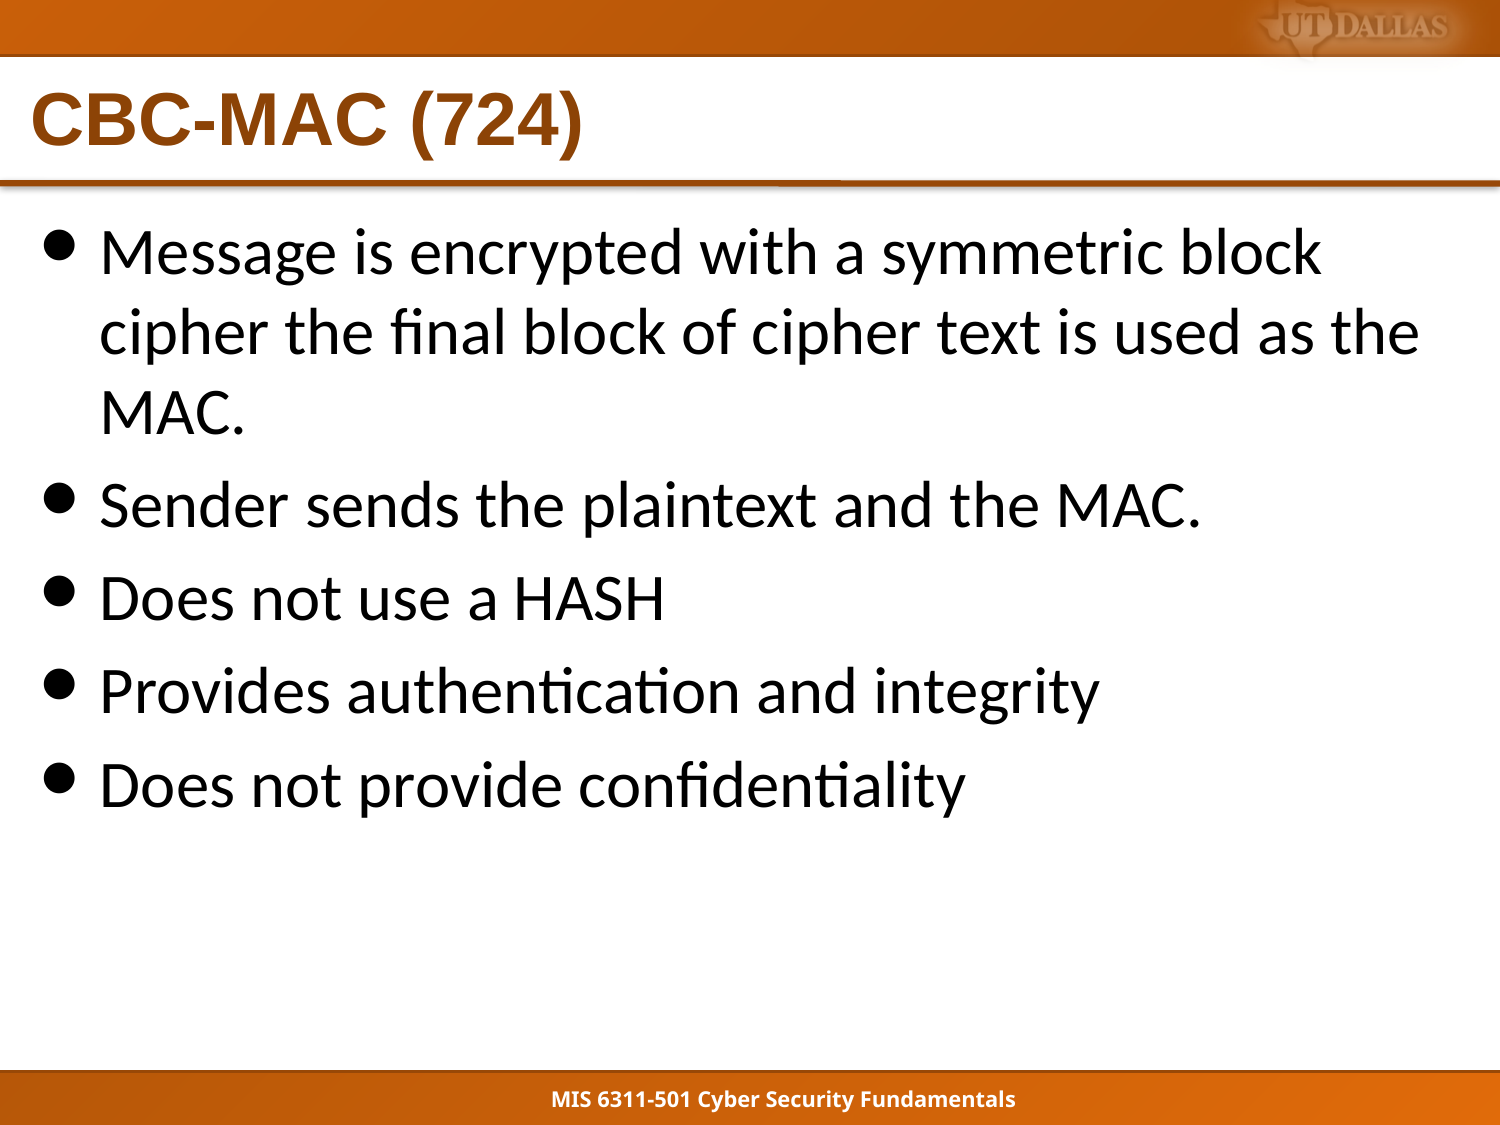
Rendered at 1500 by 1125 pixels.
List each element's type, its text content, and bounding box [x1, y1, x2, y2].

picture [1218, 0, 1500, 64]
list Message is encrypted with a symmetric block cipher the final block of cipher text is used as the MAC. Sender sends the plaintext and the MAC. Does not use a HASH Provides authentication and integrity Does not provide confidentiality [24, 199, 1500, 1077]
title CBC-MAC (724) [0, 64, 1500, 178]
